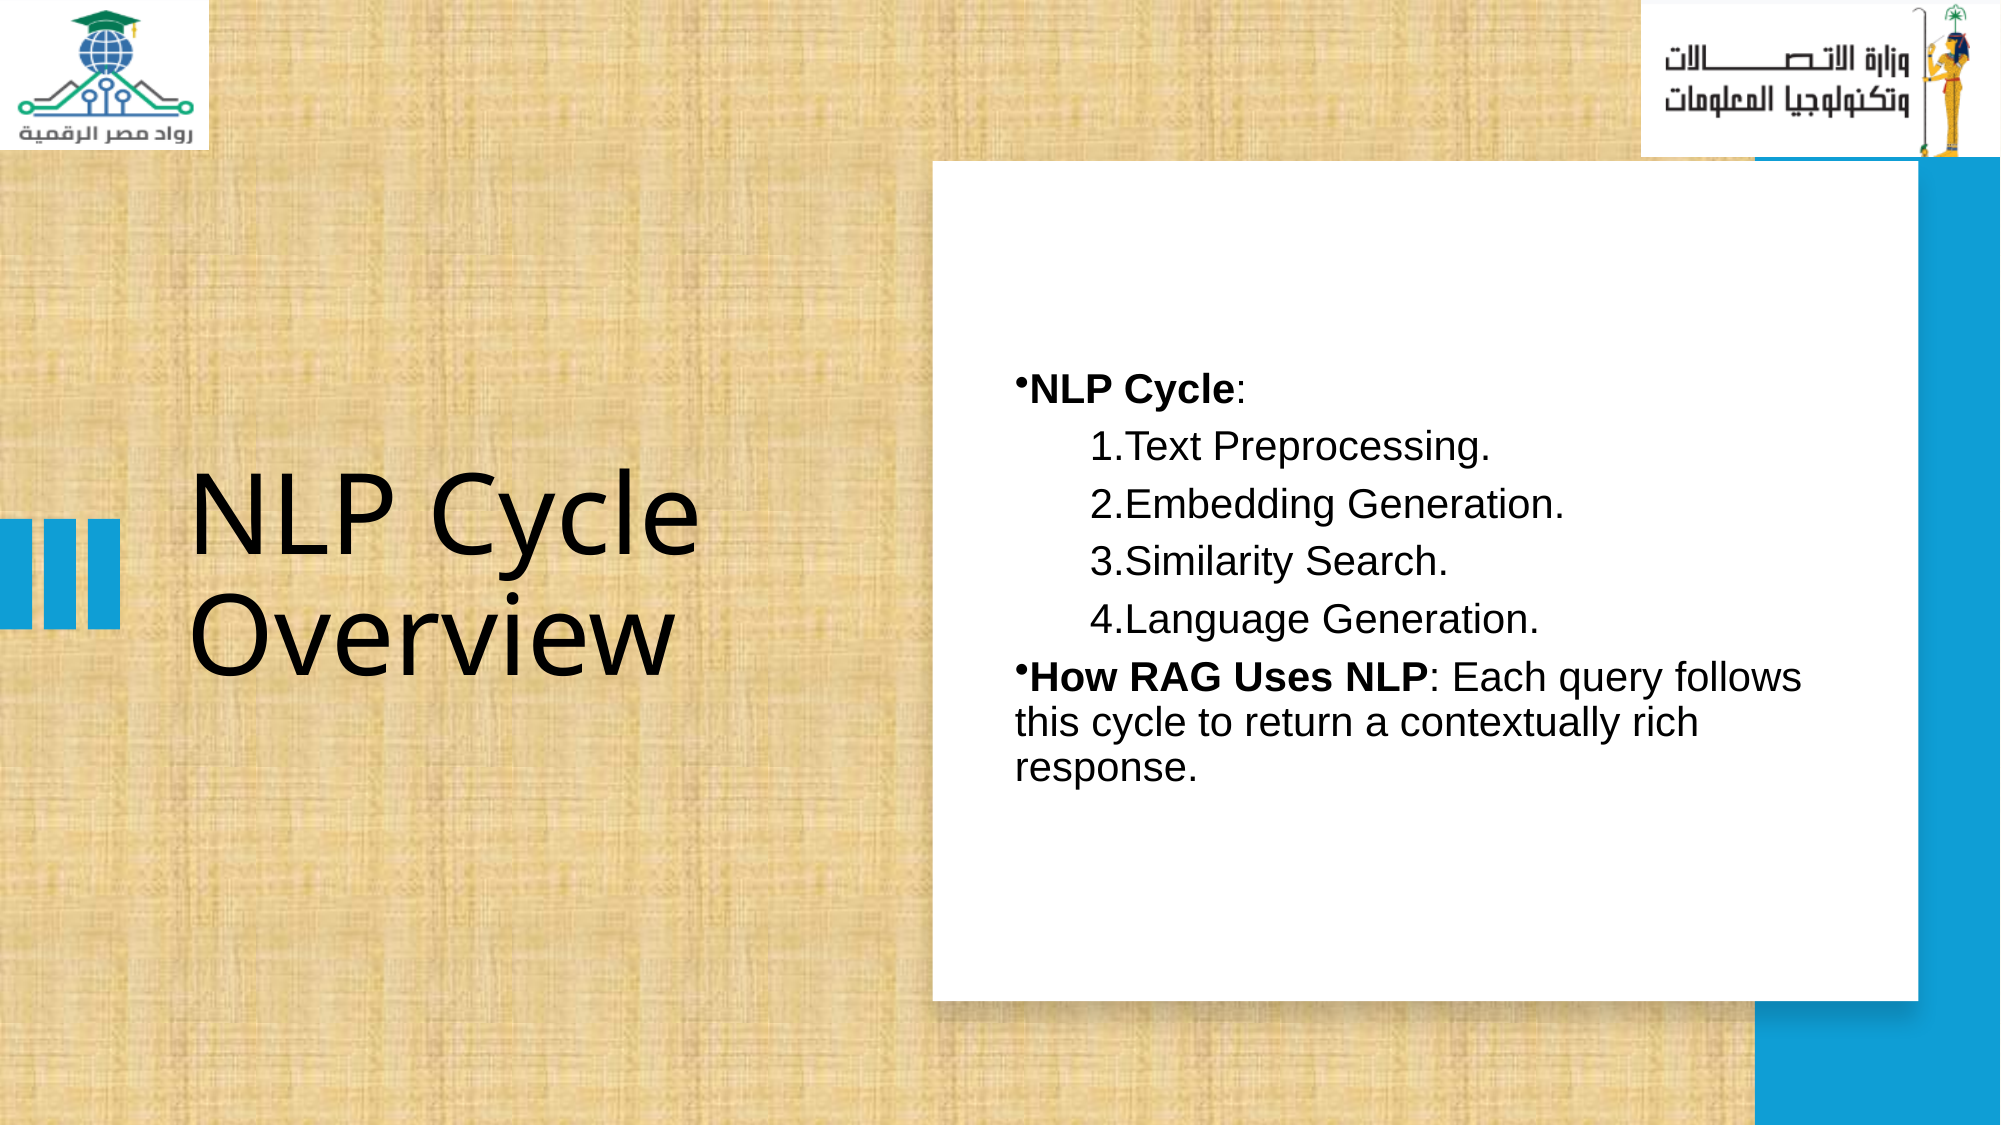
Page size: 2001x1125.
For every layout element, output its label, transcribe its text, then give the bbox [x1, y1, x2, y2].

text_box [1753, 157, 2000, 1125]
text_box [0, 0, 1753, 1125]
text_box [931, 160, 1920, 1003]
picture [1640, 0, 2001, 157]
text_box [0, 518, 121, 630]
picture [0, 0, 209, 151]
title NLP Cycle Overview [171, 219, 810, 939]
list NLP Cycle: Text Preprocessing. Embedding Generation. Similarity Search. Language Generation. How RAG Uses NLP: Each query follows this cycle to return a contextually rich response. [999, 219, 1863, 939]
